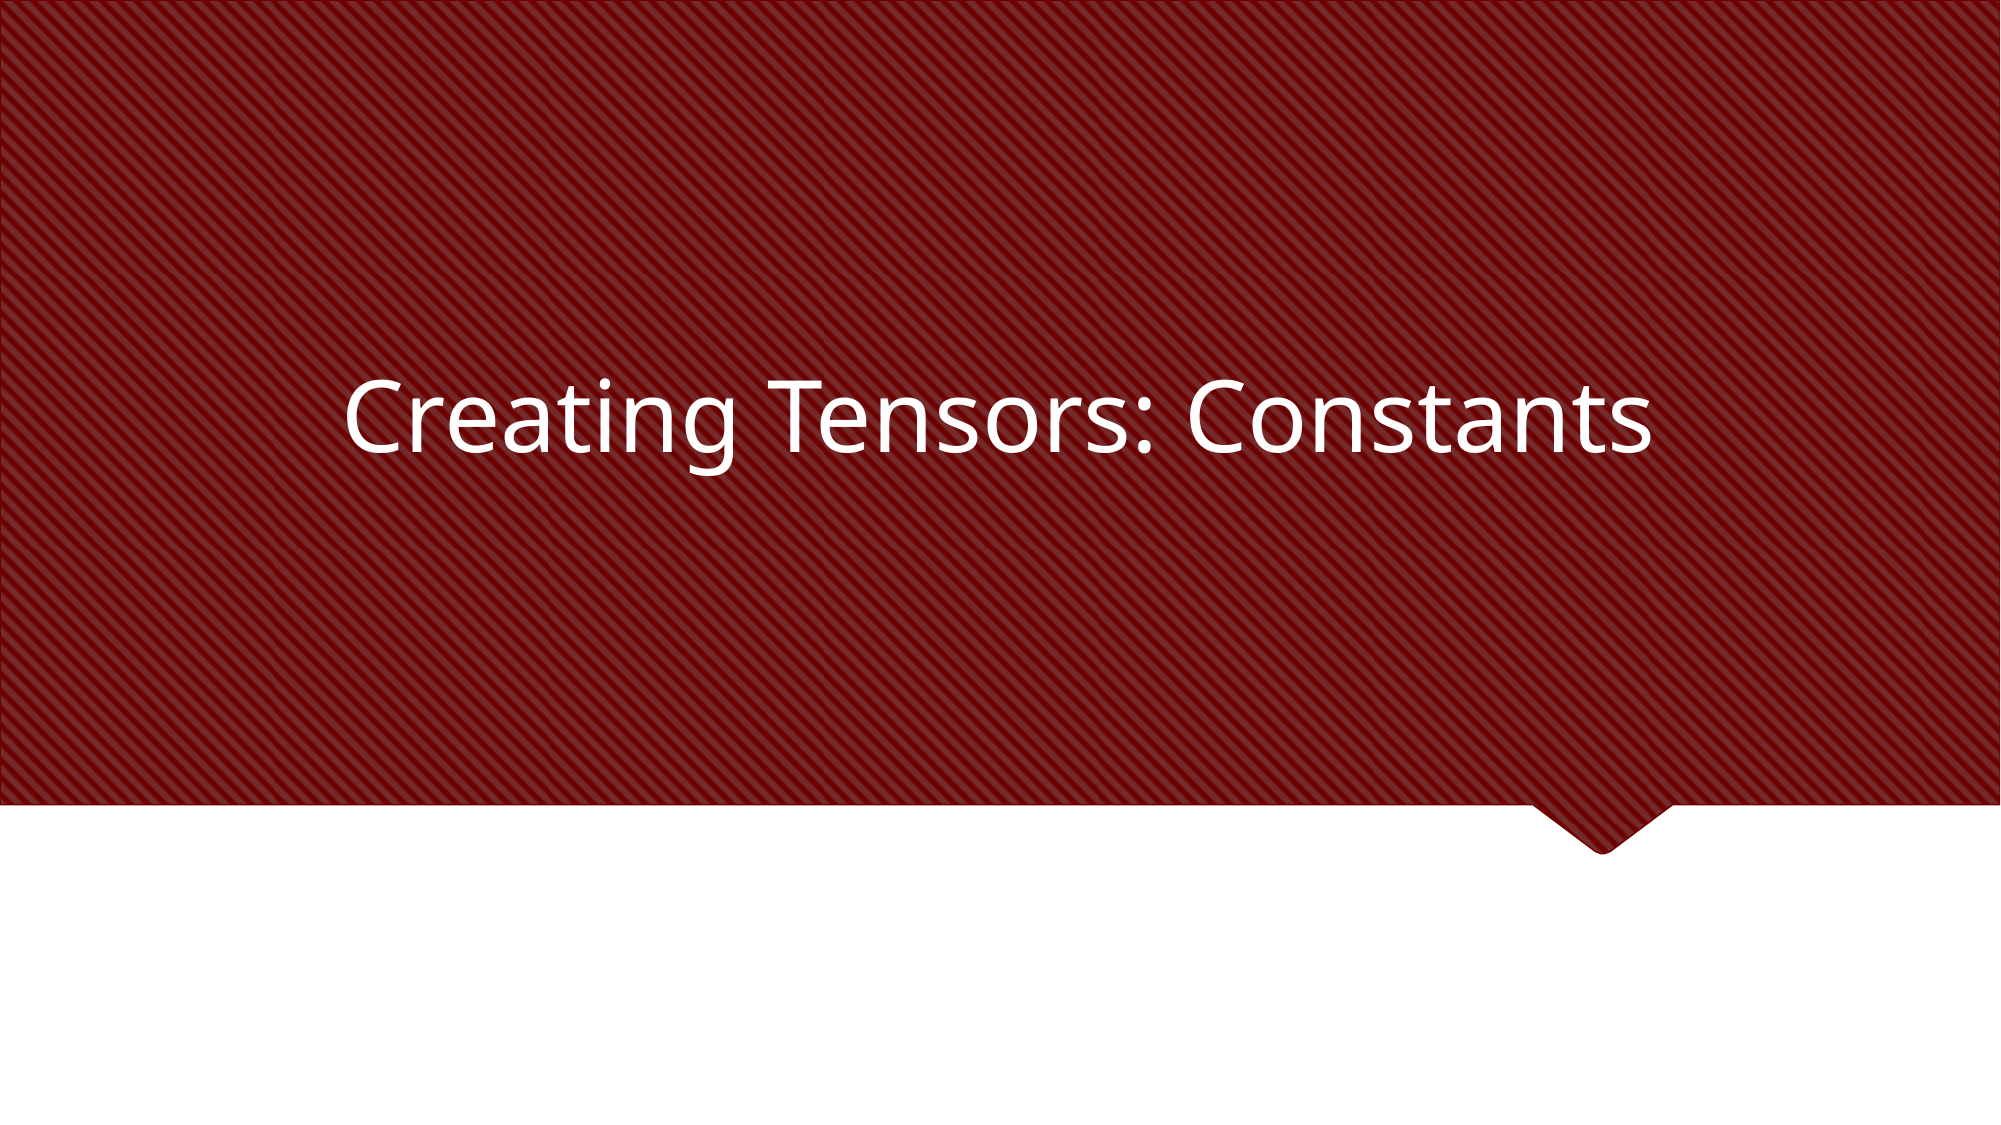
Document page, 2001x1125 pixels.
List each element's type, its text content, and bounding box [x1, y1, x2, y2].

title Creating Tensors: Constants [132, 99, 1866, 726]
